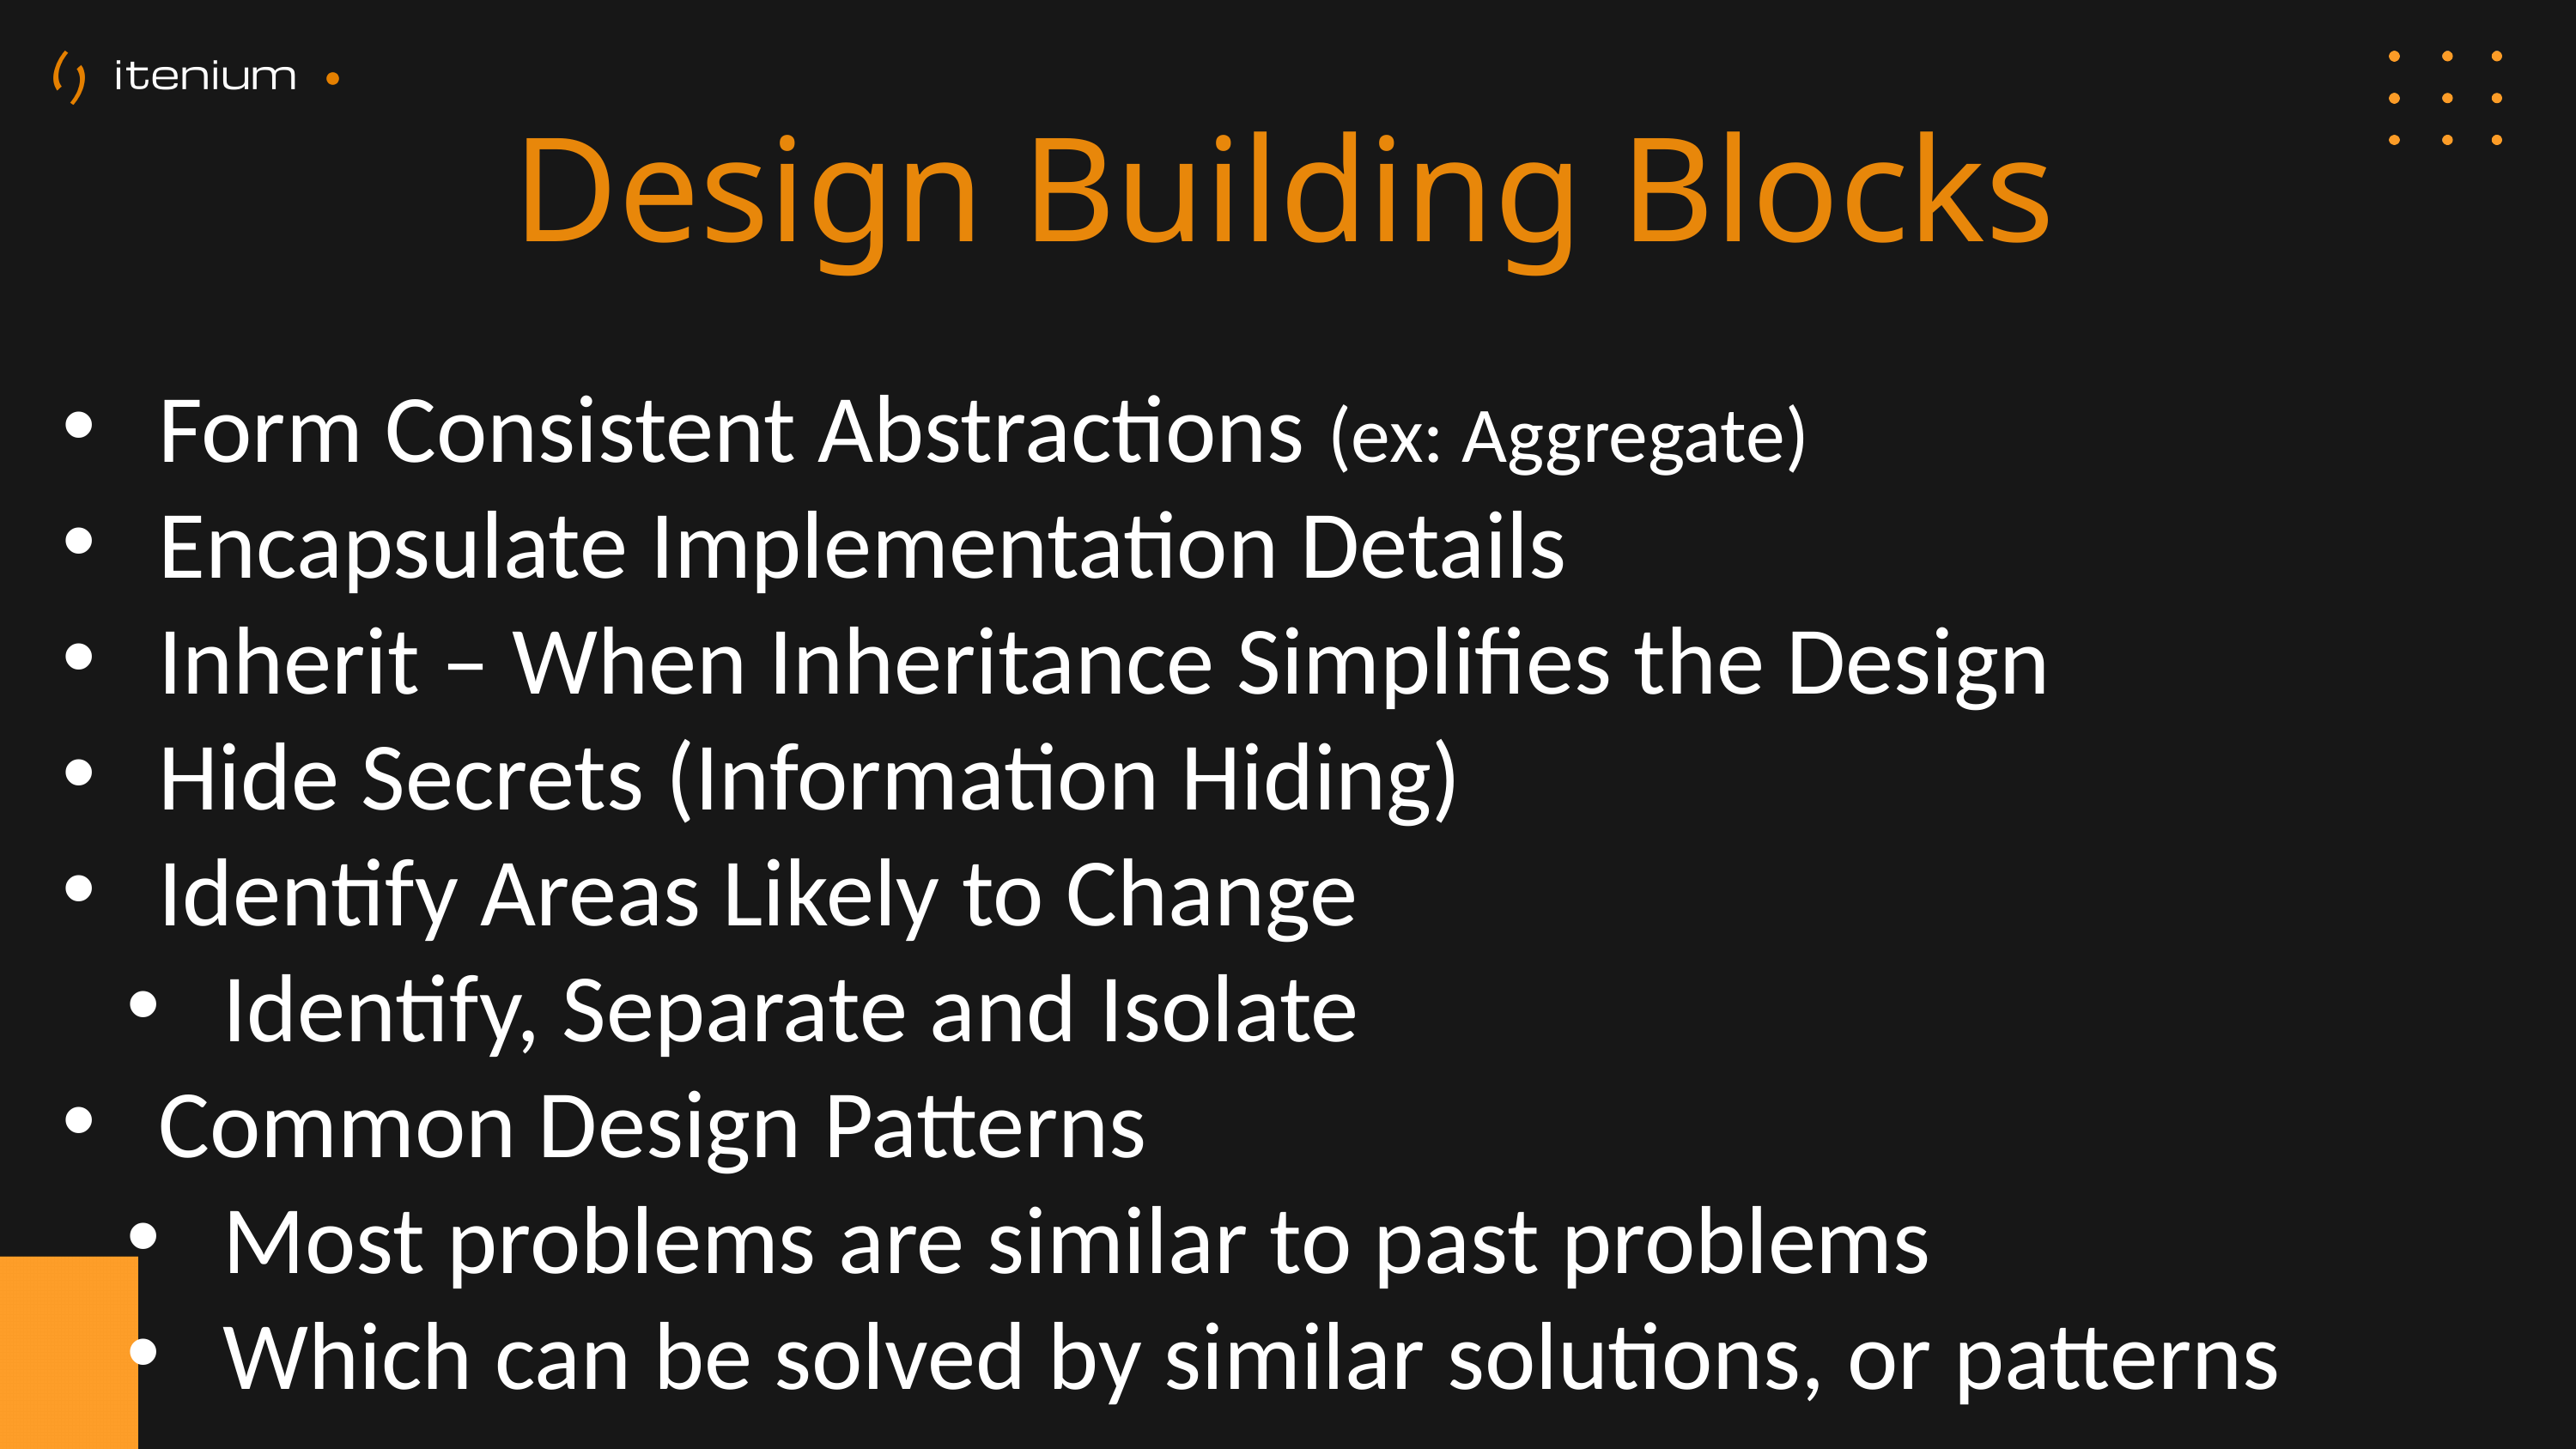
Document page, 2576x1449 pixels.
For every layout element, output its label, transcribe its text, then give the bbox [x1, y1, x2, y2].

picture [0, 1256, 139, 1449]
picture [34, 33, 360, 121]
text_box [2389, 51, 2502, 145]
text_box Form Consistent Abstractions (ex: Aggregate) Encapsulate Implementation Details Inherit – When Inheritance Simplifies the Design Hide Secrets (Information Hiding) Identify Areas Likely to Change Identify, Separate and Isolate Common Design Patterns Most problems are similar to past problems Which can be solved by similar solutions, or patterns [49, 359, 2527, 1416]
text_box Design Building Blocks [0, 97, 2572, 271]
